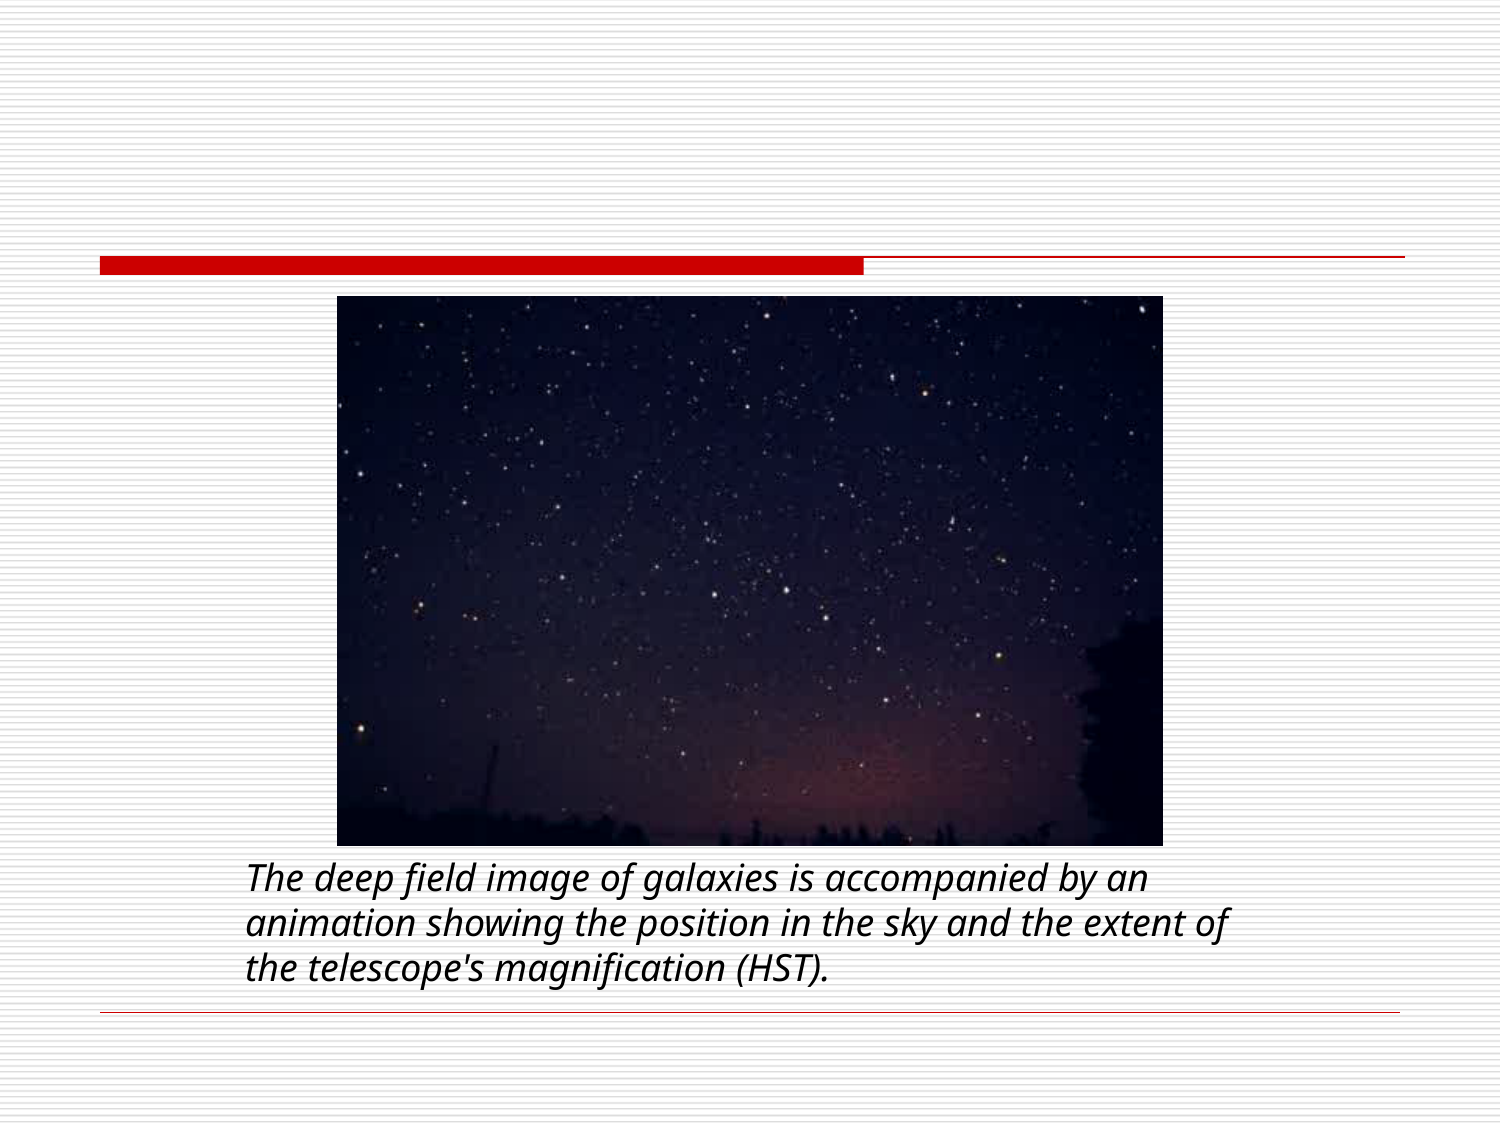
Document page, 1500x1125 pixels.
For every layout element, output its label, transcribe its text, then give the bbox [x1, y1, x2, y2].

text_box The deep field image of galaxies is accompanied by an animation showing the position in the sky and the extent of the telescope's magnification (HST). [230, 846, 1270, 996]
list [337, 296, 1163, 847]
picture [0, 0, 1500, 1125]
